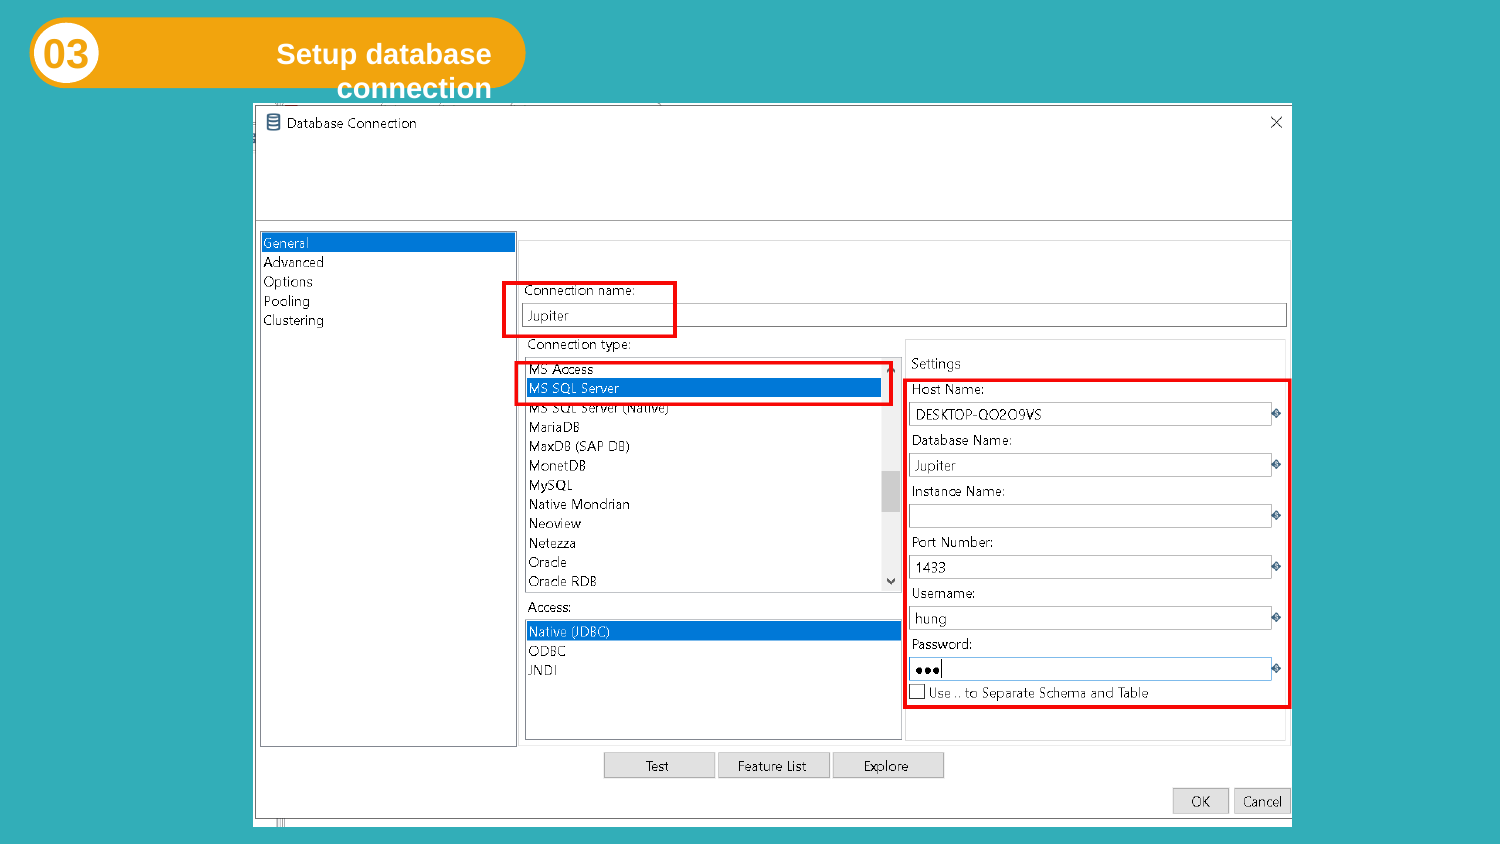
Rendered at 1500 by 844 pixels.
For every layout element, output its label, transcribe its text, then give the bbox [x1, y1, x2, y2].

text_box 03 [22, 19, 110, 85]
text_box Setup database connection [98, 27, 507, 113]
text_box [48, 15, 528, 87]
picture [253, 103, 1292, 827]
text_box [45, 85, 98, 91]
